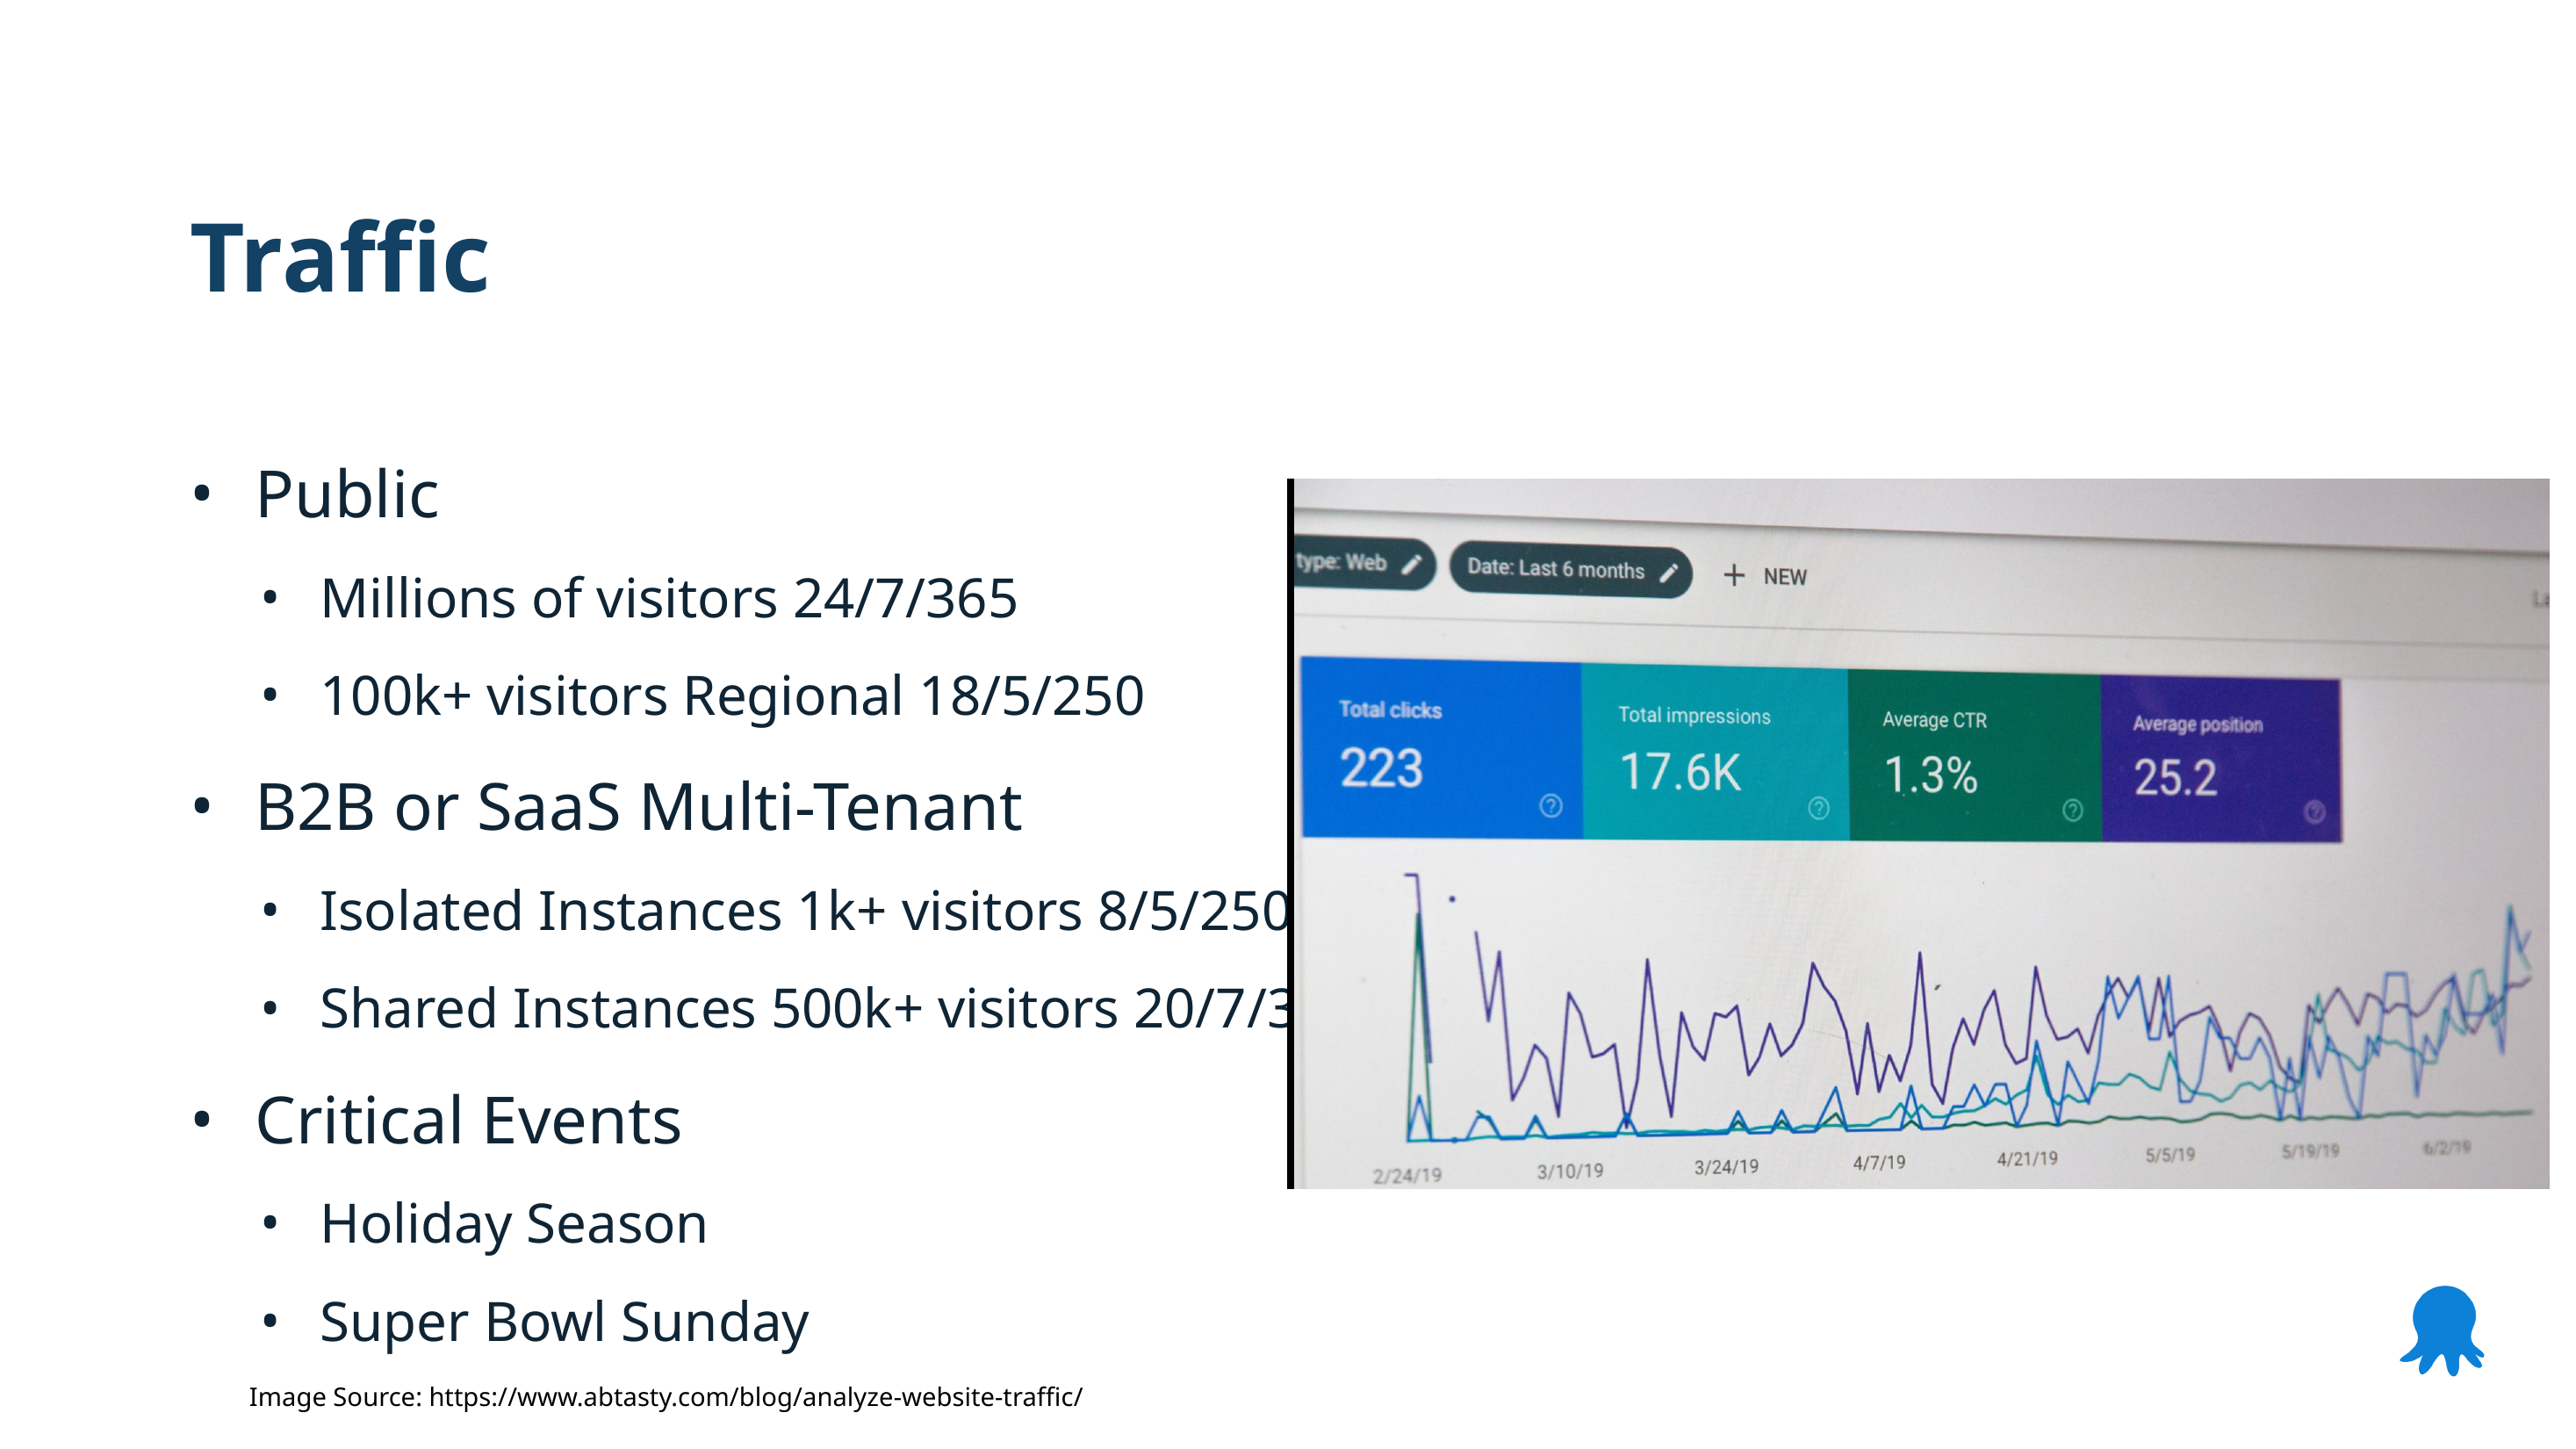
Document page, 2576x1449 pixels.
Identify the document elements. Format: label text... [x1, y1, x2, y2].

text_box Image Source: https://www.abtasty.com/blog/analyze-website-traffic/ [235, 1367, 2395, 1425]
subtitle Traffic [176, 173, 2393, 315]
picture [1287, 478, 2550, 1189]
picture [2399, 1368, 2493, 1377]
list Public Millions of visitors 24/7/365 100k+ visitors Regional 18/5/250 B2B or SaaS Multi-Tenant Isolated Instances 1k+ visitors 8/5/250 Shared Instances 500k+ visitors 20/7/330 Critical Events Holiday Season Super Bowl Sunday [176, 407, 2576, 1368]
